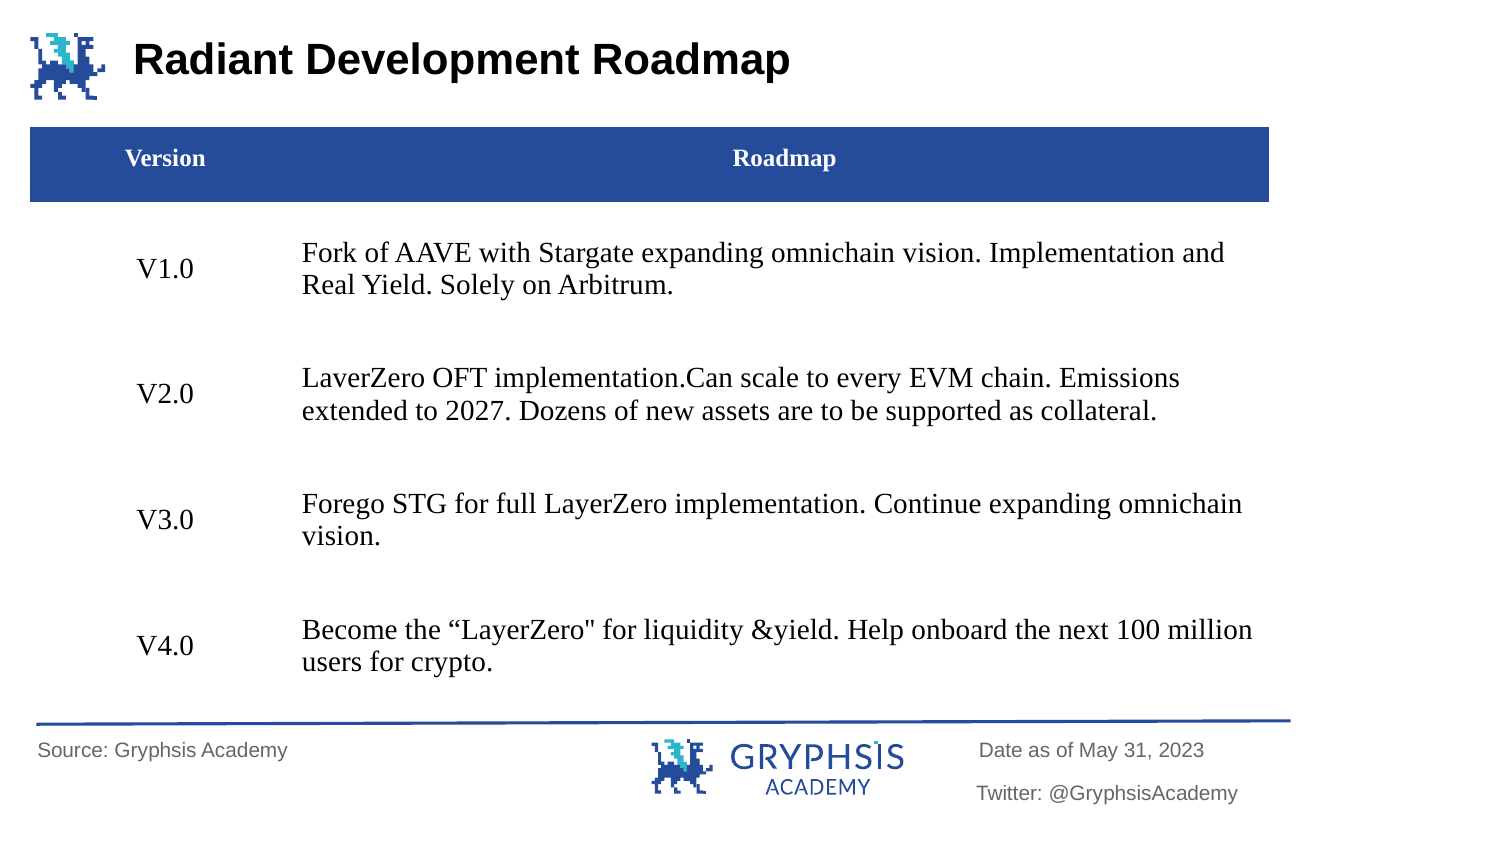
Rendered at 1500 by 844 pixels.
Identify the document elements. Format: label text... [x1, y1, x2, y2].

text_box Date as of May 31, 2023 [963, 733, 1290, 775]
text_box Radiant Development Roadmap [117, 15, 1449, 99]
table_cell LaverZero OFT implementation.Can scale to every EVM chain. Emissions extended to 2027. Dozens of new assets are to be supported as collateral. [300, 348, 1269, 453]
table_cell Forego STG for full LayerZero implementation. Continue expanding omnichain vision. [300, 453, 1269, 599]
text_box Twitter: @GryphsisAcademy [960, 767, 1288, 818]
table_cell Fork of AAVE with Stargate expanding omnichain vision. Implementation and Real Yield. Solely on Arbitrum. [300, 202, 1269, 348]
text_box Source: Gryphsis Academy [22, 724, 748, 775]
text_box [36, 720, 1291, 725]
table_cell V4.0 [30, 599, 300, 705]
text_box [651, 739, 713, 794]
table_cell V3.0 [30, 453, 300, 599]
table_cell Become the “LayerZero'' for liquidity &yield. Help onboard the next 100 million users for crypto. [300, 599, 1269, 705]
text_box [730, 740, 904, 795]
table_header Roadmap [300, 127, 1269, 202]
table_cell V2.0 [30, 348, 300, 453]
table_cell V1.0 [30, 202, 300, 348]
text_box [30, 32, 106, 100]
table_header Version [30, 127, 300, 202]
